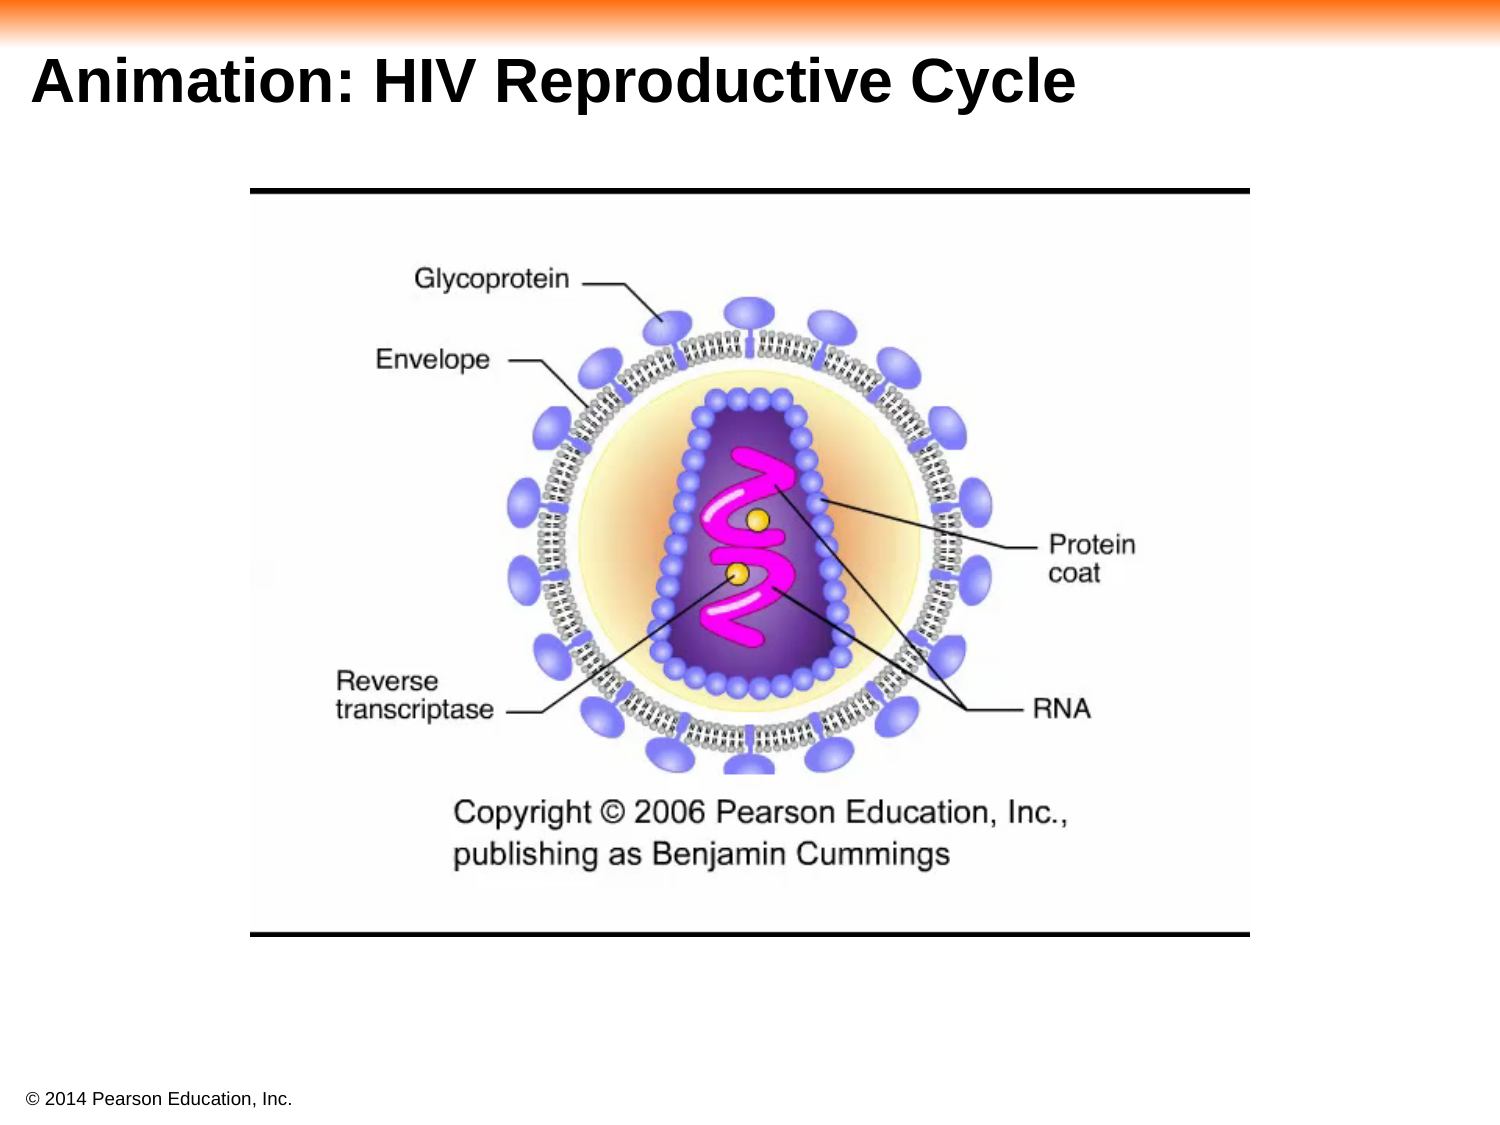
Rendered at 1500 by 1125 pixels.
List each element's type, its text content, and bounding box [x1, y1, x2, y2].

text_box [249, 187, 1251, 938]
title Animation: HIV Reproductive Cycle [29, 49, 1470, 184]
